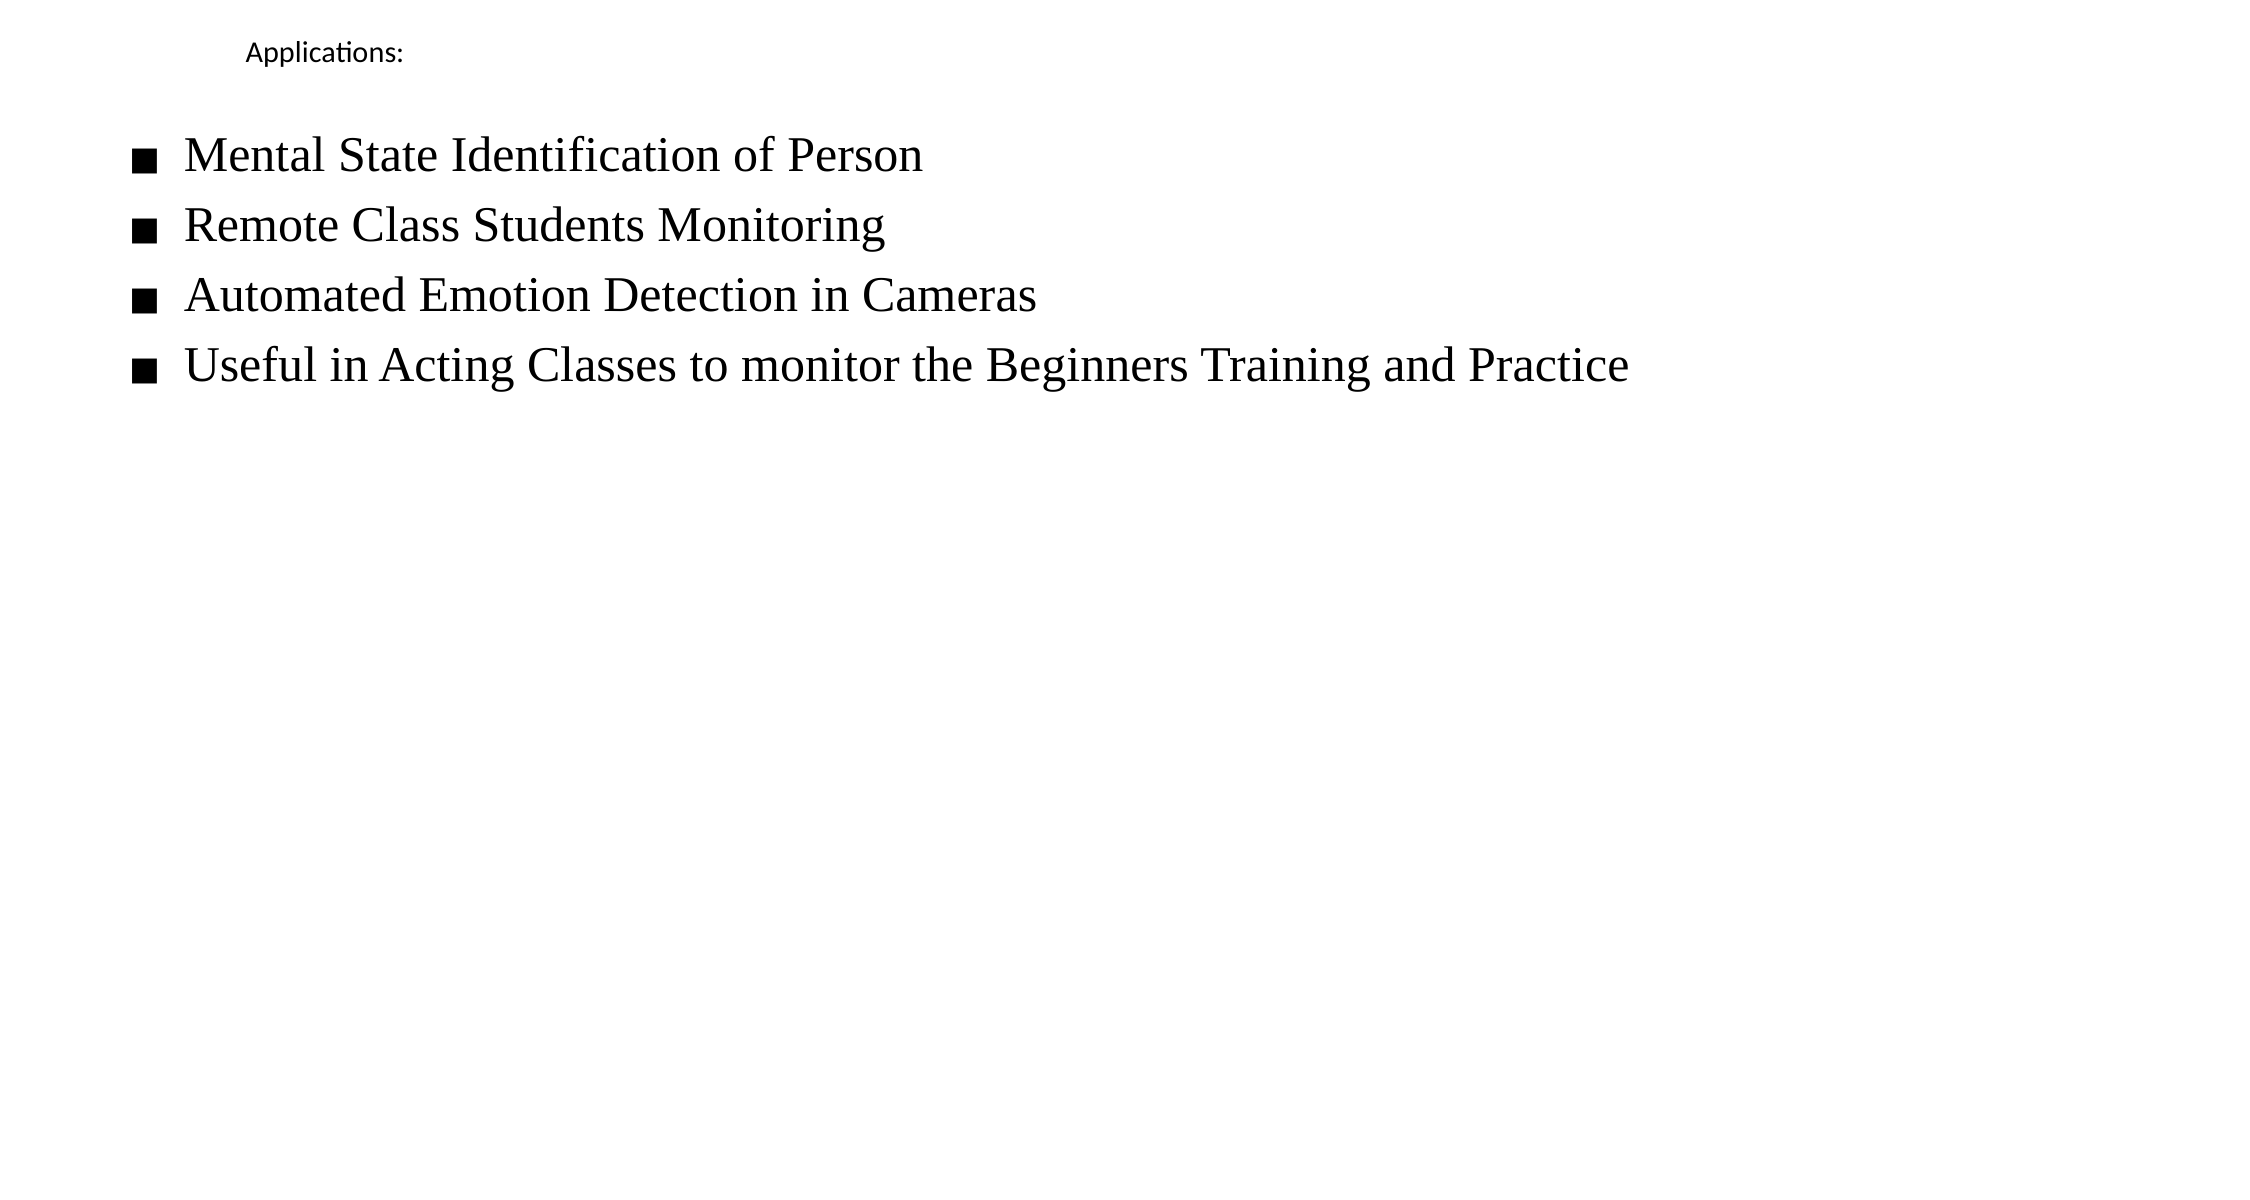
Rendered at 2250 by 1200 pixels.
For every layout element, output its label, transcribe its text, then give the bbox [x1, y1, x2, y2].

title Applications: [0, 23, 1338, 76]
list Mental State Identification of Person Remote Class Students Monitoring Automated Emotion Detection in Cameras Useful in Acting Classes to monitor the Beginners Training and Practice [112, 114, 2138, 1074]
